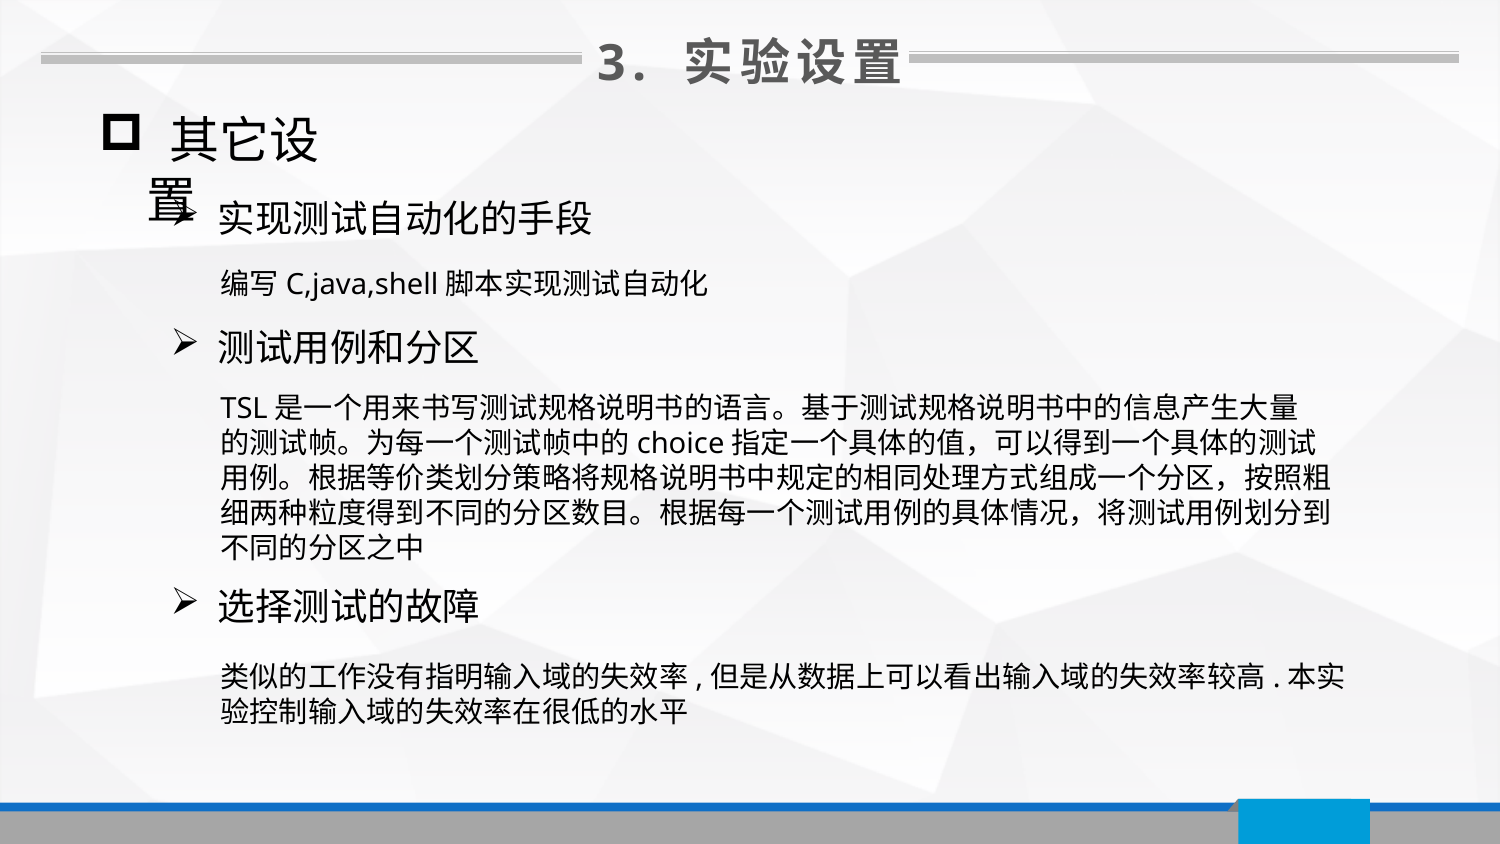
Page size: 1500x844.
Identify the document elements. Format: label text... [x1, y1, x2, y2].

text_box 类似的工作没有指明输入域的失效率,但是从数据上可以看出输入域的失效率较高.本实验控制输入域的失效率在很低的水平 [205, 650, 1387, 736]
picture [0, 1, 1500, 802]
text_box 其它设置 [84, 100, 382, 236]
text_box 选择测试的故障 [155, 575, 678, 636]
text_box 编写C,java,shell脚本实现测试自动化 [205, 258, 729, 308]
text_box 3. 实验设置 [577, 25, 923, 98]
text_box 实现测试自动化的手段 [155, 187, 678, 248]
text_box TSL是一个用来书写测试规格说明书的语言。基于测试规格说明书中的信息产生大量 的测试帧。为每一个测试帧中的choice指定一个具体的值，可以得到一个具体的测试用例。根据等价类划分策略将规格说明书中规定的相同处理方式组成一个分区，按照粗细两种粒度得到不同的分区数目。根据每一个测试用例的具体情况，将测试用例划分到不同的分区之中 [205, 382, 1355, 573]
text_box 测试用例和分区 [155, 316, 678, 377]
